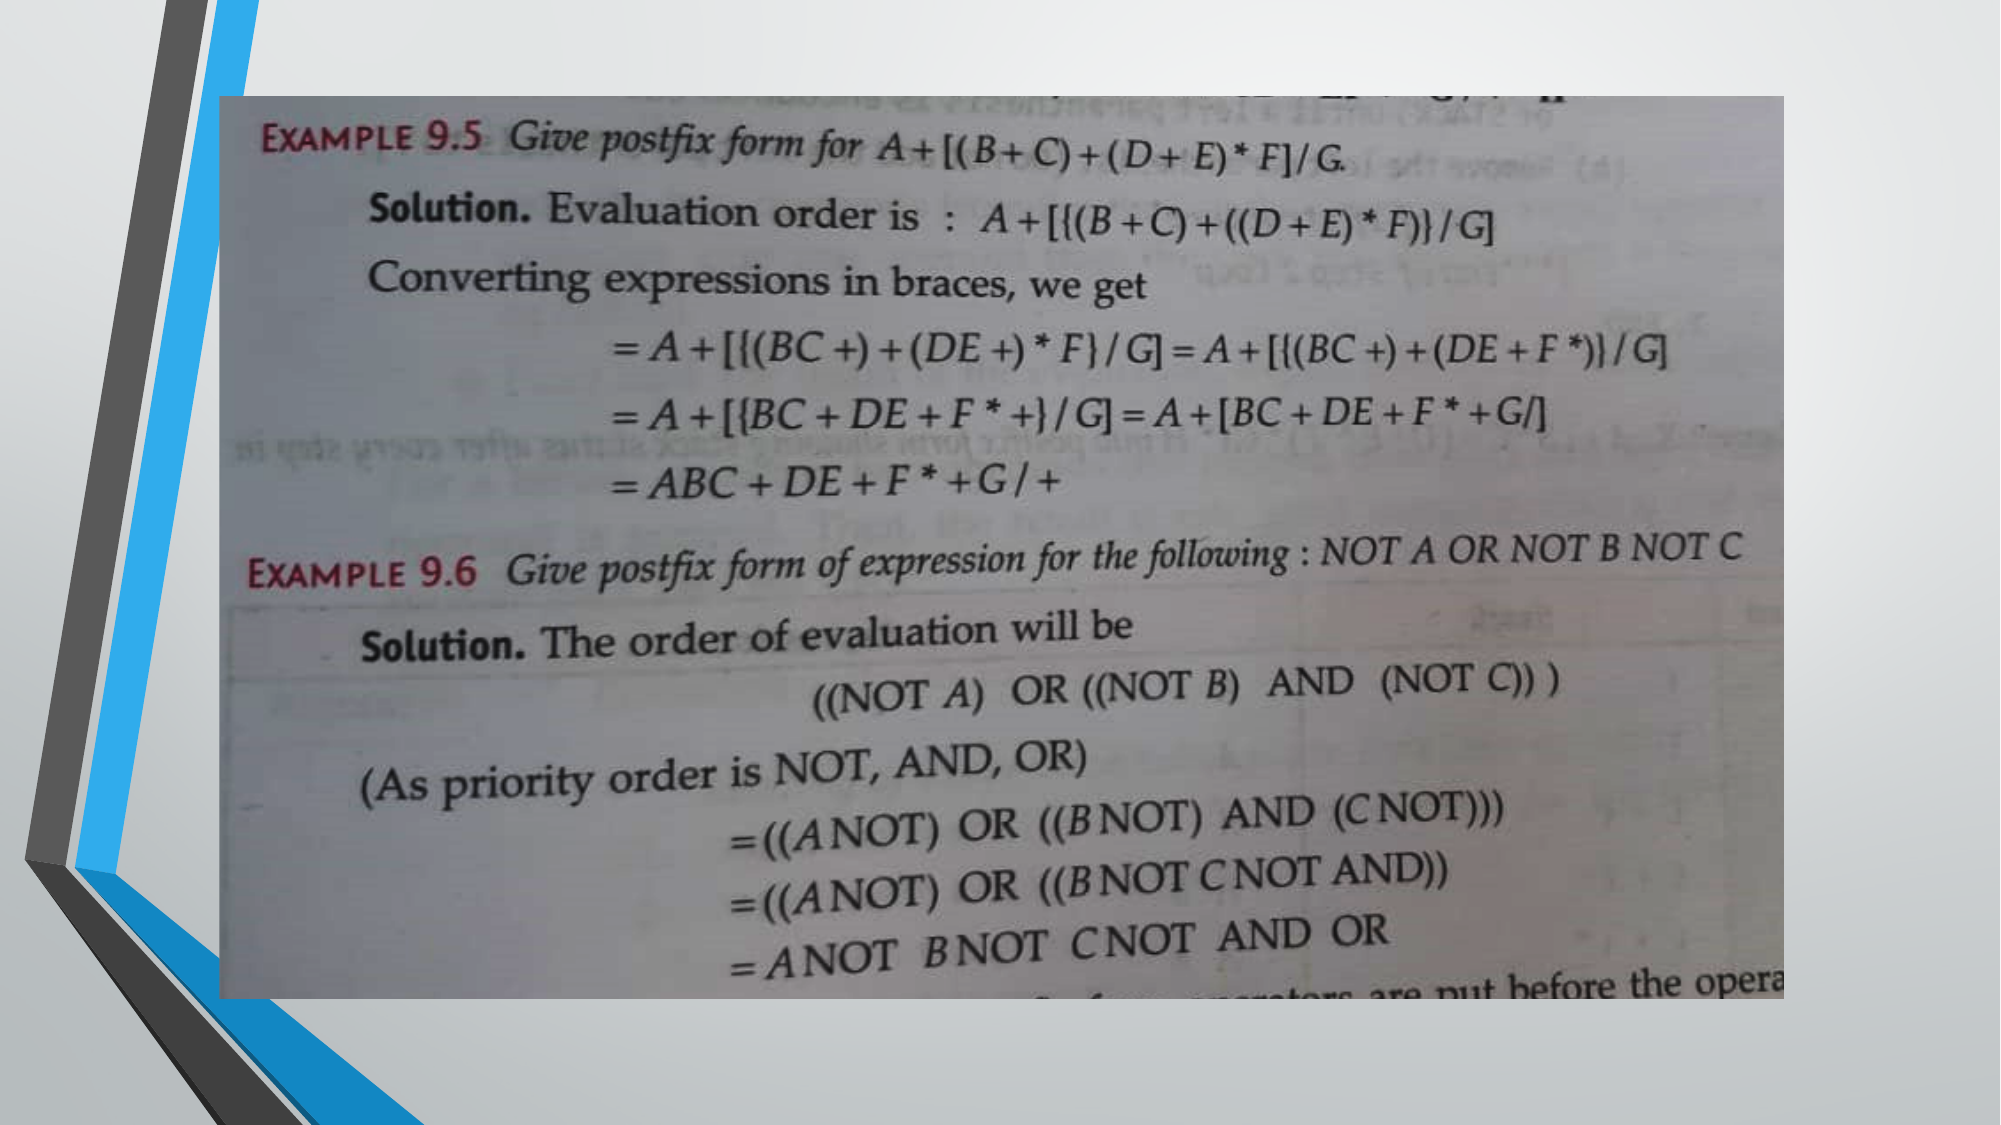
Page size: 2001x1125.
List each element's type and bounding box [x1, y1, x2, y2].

picture [219, 95, 1785, 999]
